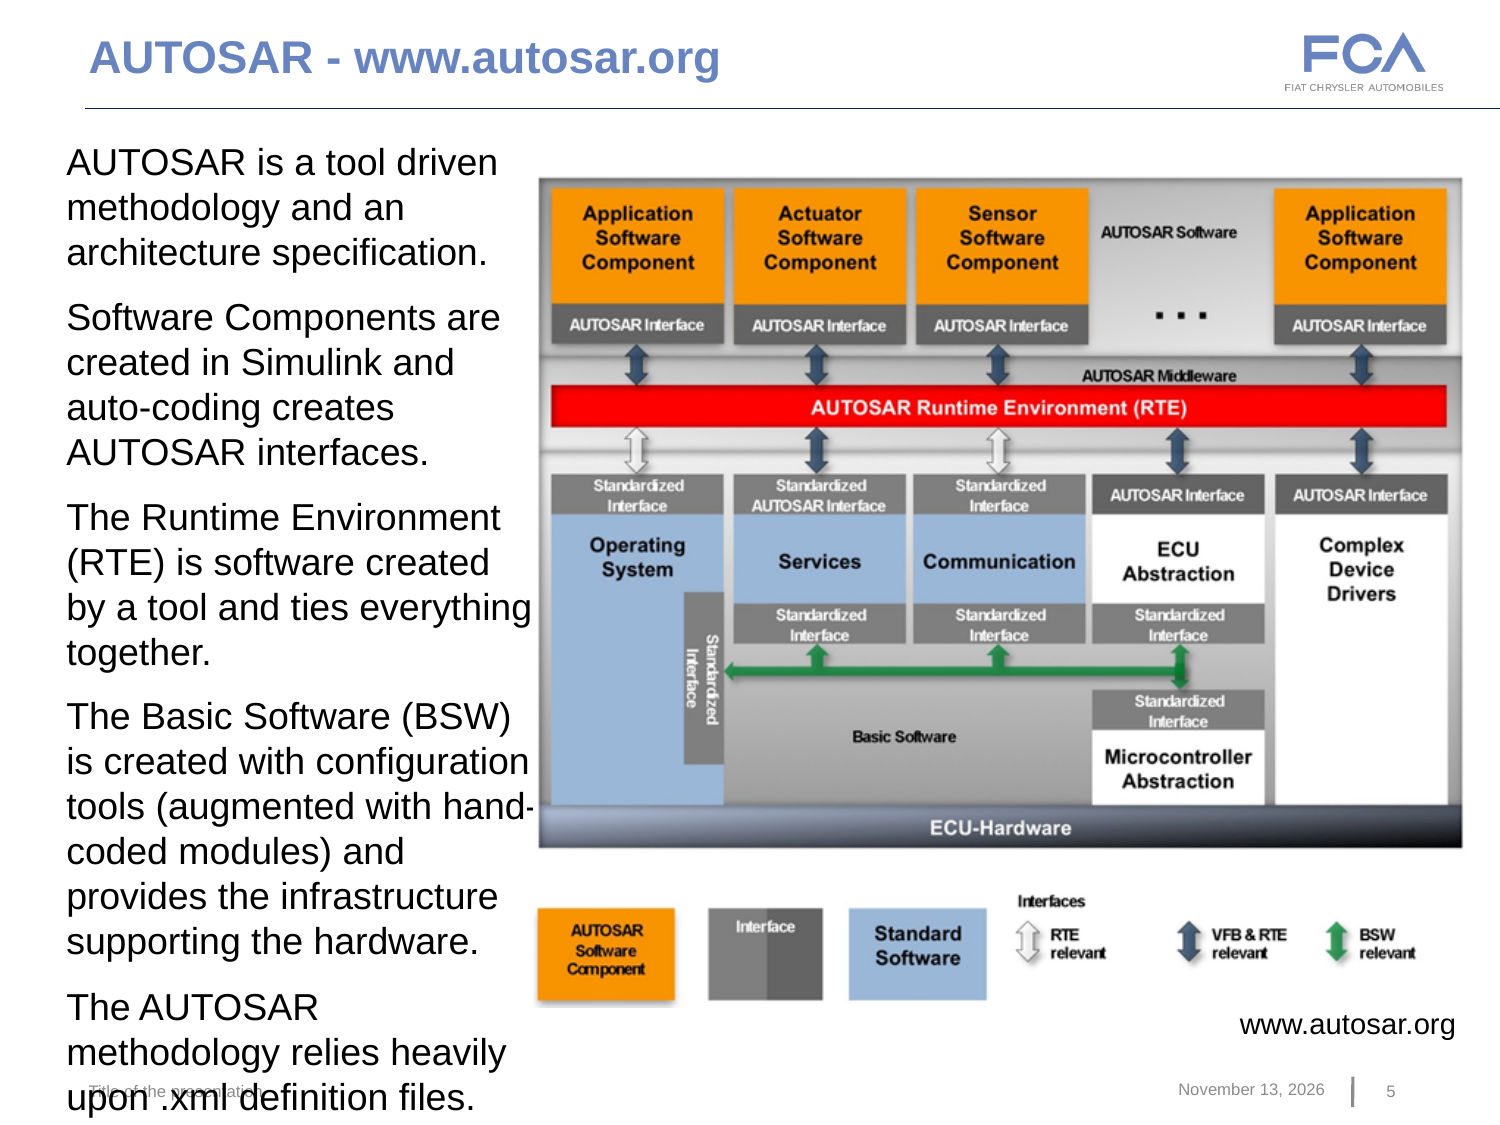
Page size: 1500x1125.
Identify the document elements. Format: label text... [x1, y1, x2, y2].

picture [533, 174, 1472, 1008]
list AUTOSAR - www.autosar.org [88, 33, 1082, 87]
slide_number 5 [1386, 1080, 1439, 1114]
picture [1285, 32, 1443, 91]
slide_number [1091, 1078, 1325, 1113]
footer Title of the presentation [88, 1080, 709, 1120]
text_box AUTOSAR is a tool driven methodology and an architecture specification. Software Components are created in Simulink and auto-coding creates AUTOSAR interfaces. The Runtime Environment (RTE) is software created by a tool and ties everything together. The Basic Software (BSW) is created with configuration tools (augmented with hand-coded modules) and provides the infrastructure supporting the hardware. The AUTOSAR methodology relies heavily upon .xml definition files. [51, 130, 554, 1052]
text_box www.autosar.org [1224, 1015, 1472, 1048]
